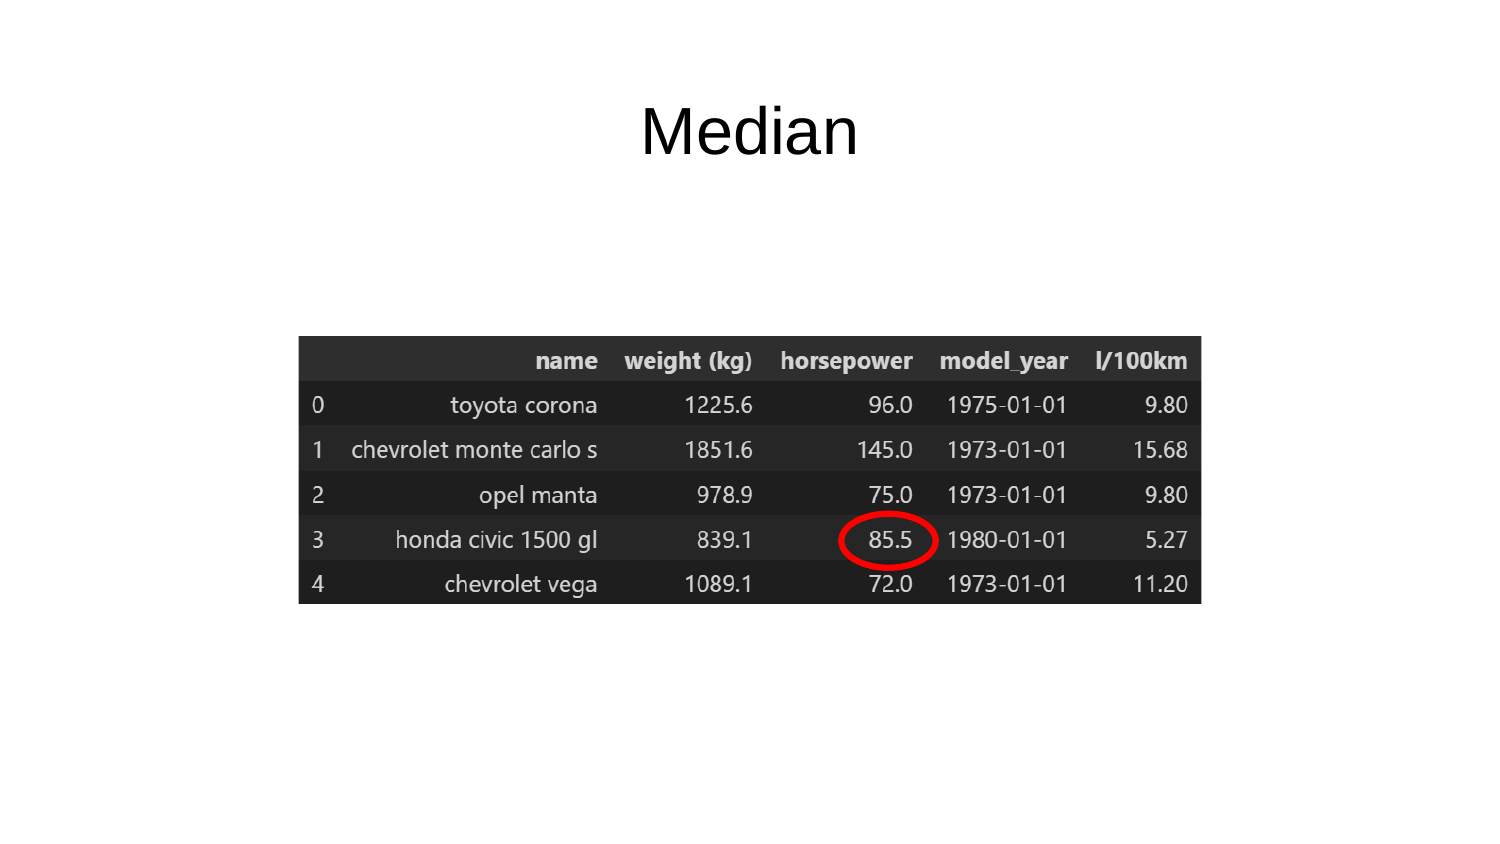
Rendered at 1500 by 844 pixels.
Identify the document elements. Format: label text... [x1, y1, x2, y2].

title Median [51, 72, 1449, 176]
picture [298, 336, 1202, 604]
